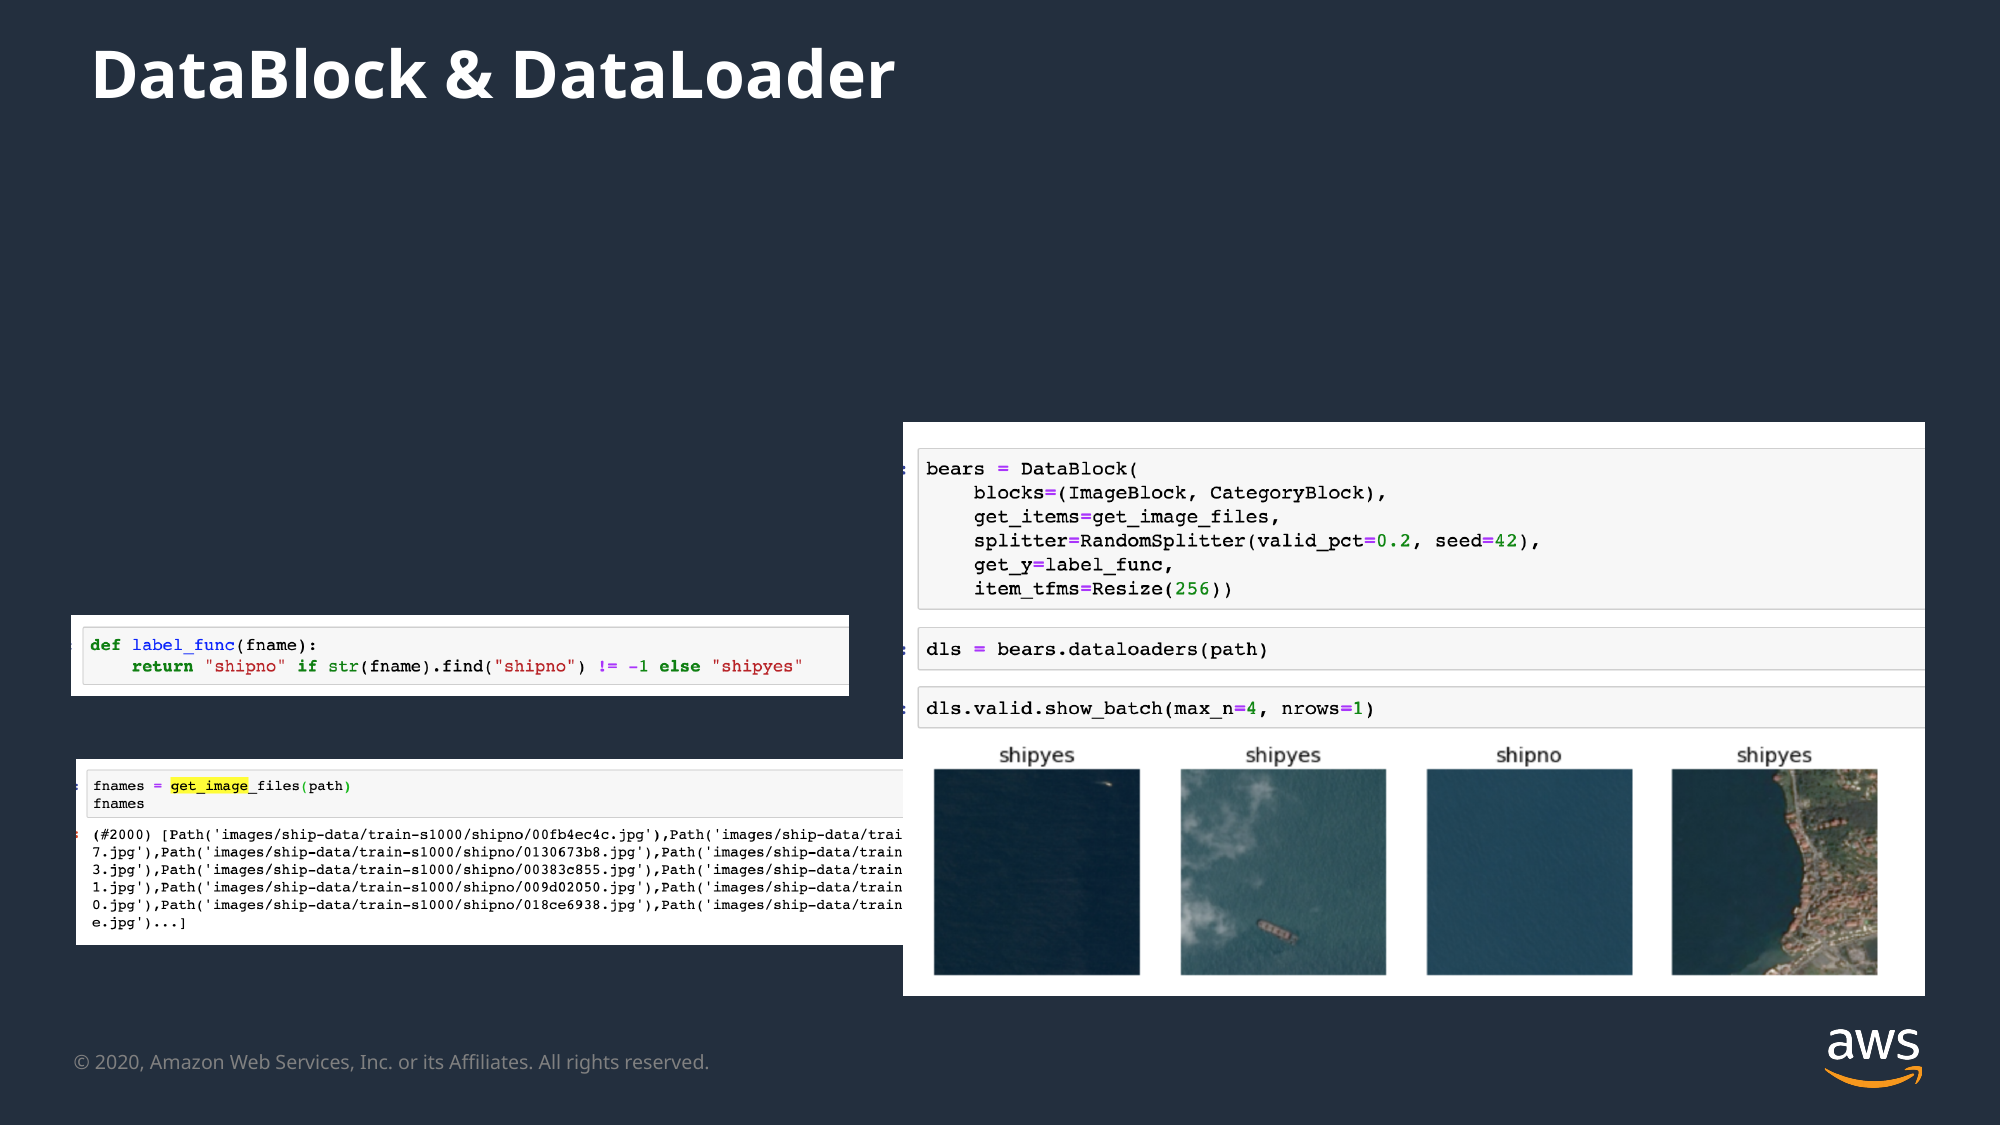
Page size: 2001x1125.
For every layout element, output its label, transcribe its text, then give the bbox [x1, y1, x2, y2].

picture [71, 615, 849, 696]
title DataBlock & DataLoader [75, 25, 1922, 161]
picture [75, 422, 1926, 996]
